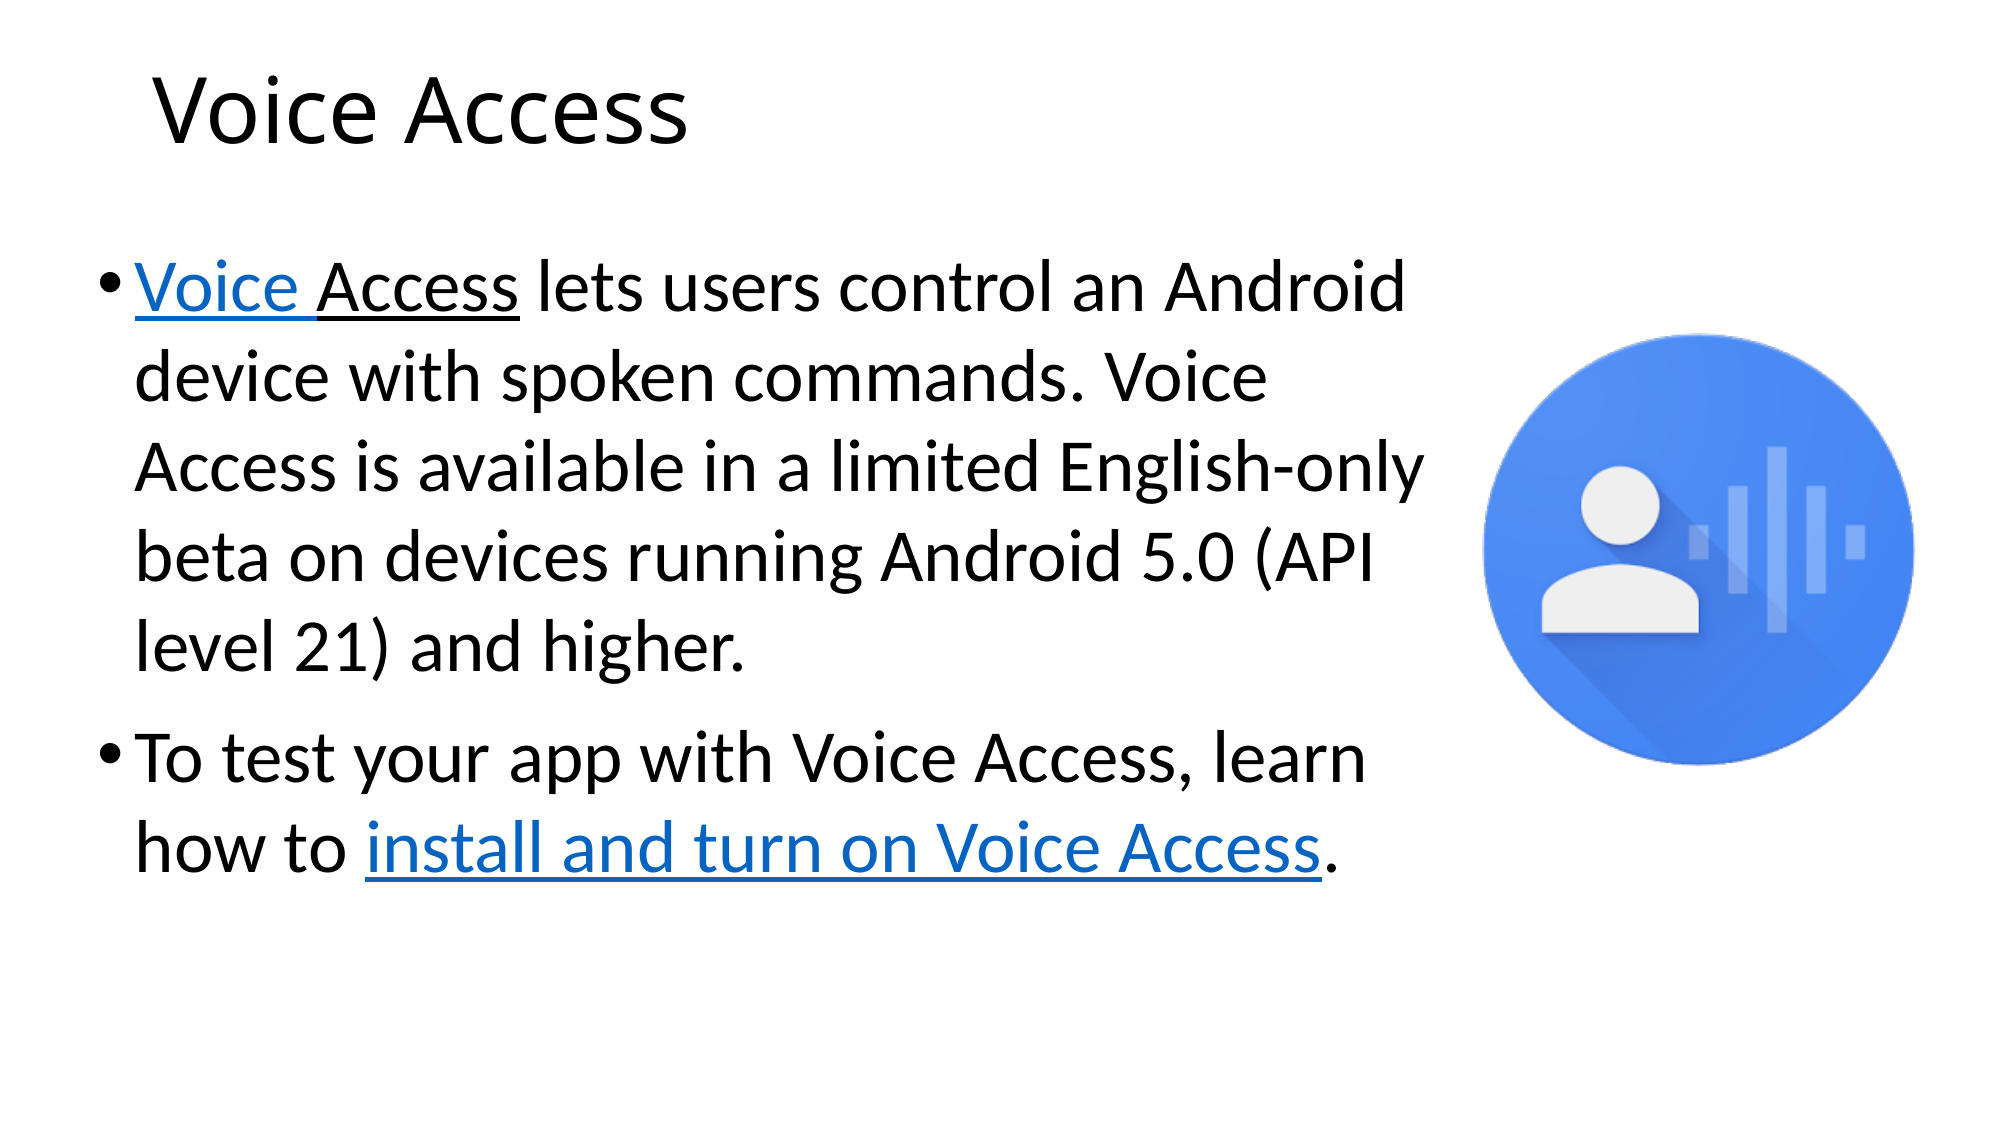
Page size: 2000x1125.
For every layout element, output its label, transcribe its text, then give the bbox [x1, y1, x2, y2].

title Voice Access [137, 59, 1862, 278]
list Voice Access lets users control an Android device with spoken commands. Voice Access is available in a limited English-only beta on devices running Android 5.0 (API level 21) and higher. To test your app with Voice Access, learn how to install and turn on Voice Access. [82, 228, 1445, 940]
picture [1464, 315, 1934, 785]
